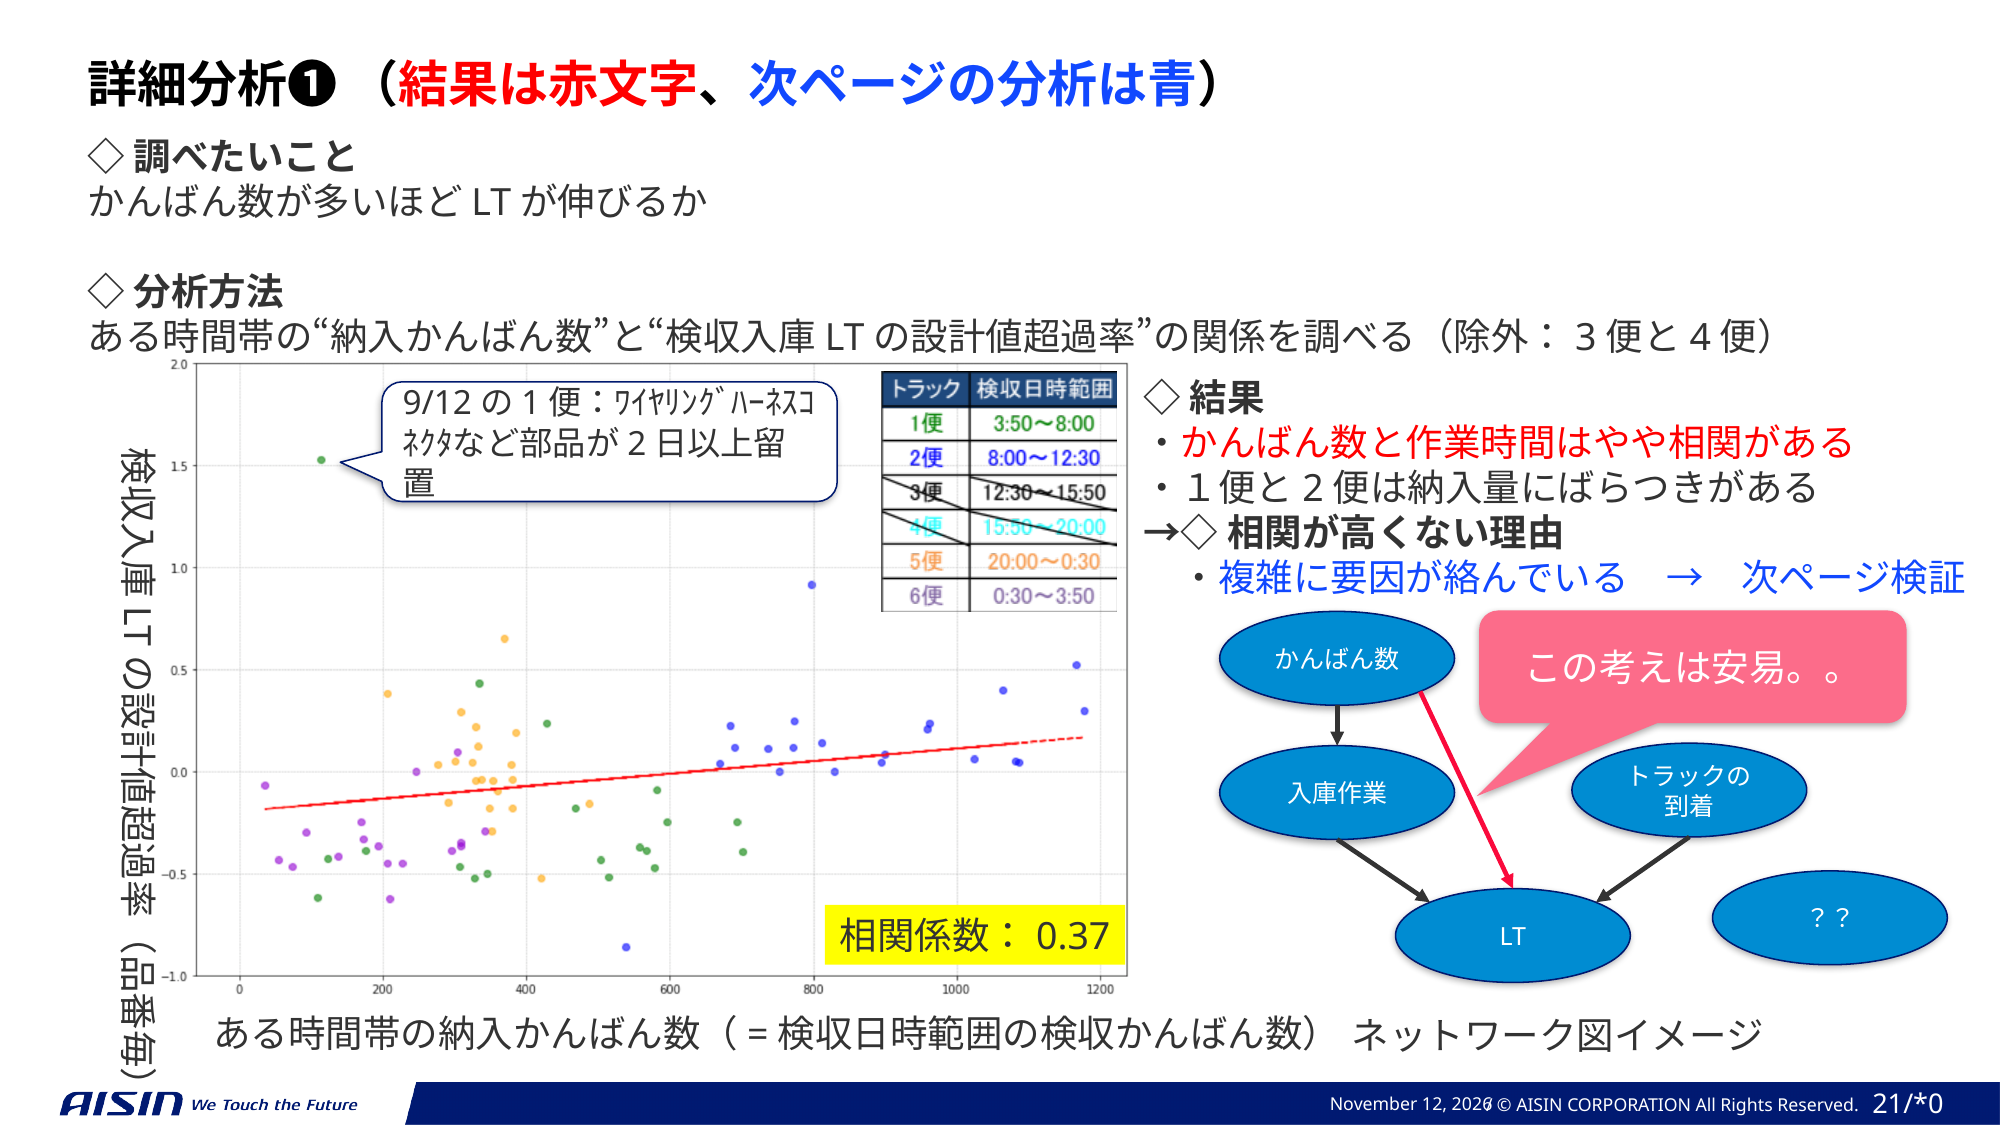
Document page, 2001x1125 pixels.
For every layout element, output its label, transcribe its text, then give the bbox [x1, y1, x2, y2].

text_box かんばん数 [1218, 610, 1456, 706]
text_box ？？ [1711, 870, 1949, 966]
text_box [1419, 691, 1514, 889]
text_box ネットワーク図イメージ [1337, 1004, 1836, 1065]
text_box この考えは安易。。 [1478, 609, 1908, 781]
text_box 検収入庫LTの設計値超過率（品番毎） [93, 432, 169, 1090]
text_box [1336, 839, 1431, 903]
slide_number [1142, 1093, 1508, 1116]
text_box 入庫作業 [1218, 744, 1414, 841]
text_box LT [1394, 887, 1632, 984]
list 詳細分析❶ （結果は赤文字、次ページの分析は青） [72, 44, 1934, 103]
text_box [1595, 836, 1690, 903]
picture [159, 353, 1133, 1002]
text_box トラックの到着 [1571, 742, 1808, 838]
list ◇調べたいこと かんばん数が多いほどLTが伸びるか ◇分析方法 ある時間帯の“納入かんばん数”と“検収入庫LTの設計値超過率”の関係を調べる（除外：3便と4便） [72, 125, 1934, 1051]
picture [0, 1082, 2000, 1125]
text_box ある時間帯の納入かんばん数（=検収日時範囲の検収かんばん数） [198, 1002, 1355, 1063]
text_box ◇結果 ・かんばん数と作業時間はやや相関がある ・１便と2便は納入量にばらつきがある →◇相関が高くない理由 ・複雑に要因が絡んでいる → 次ページ検証 [1138, 366, 2000, 607]
